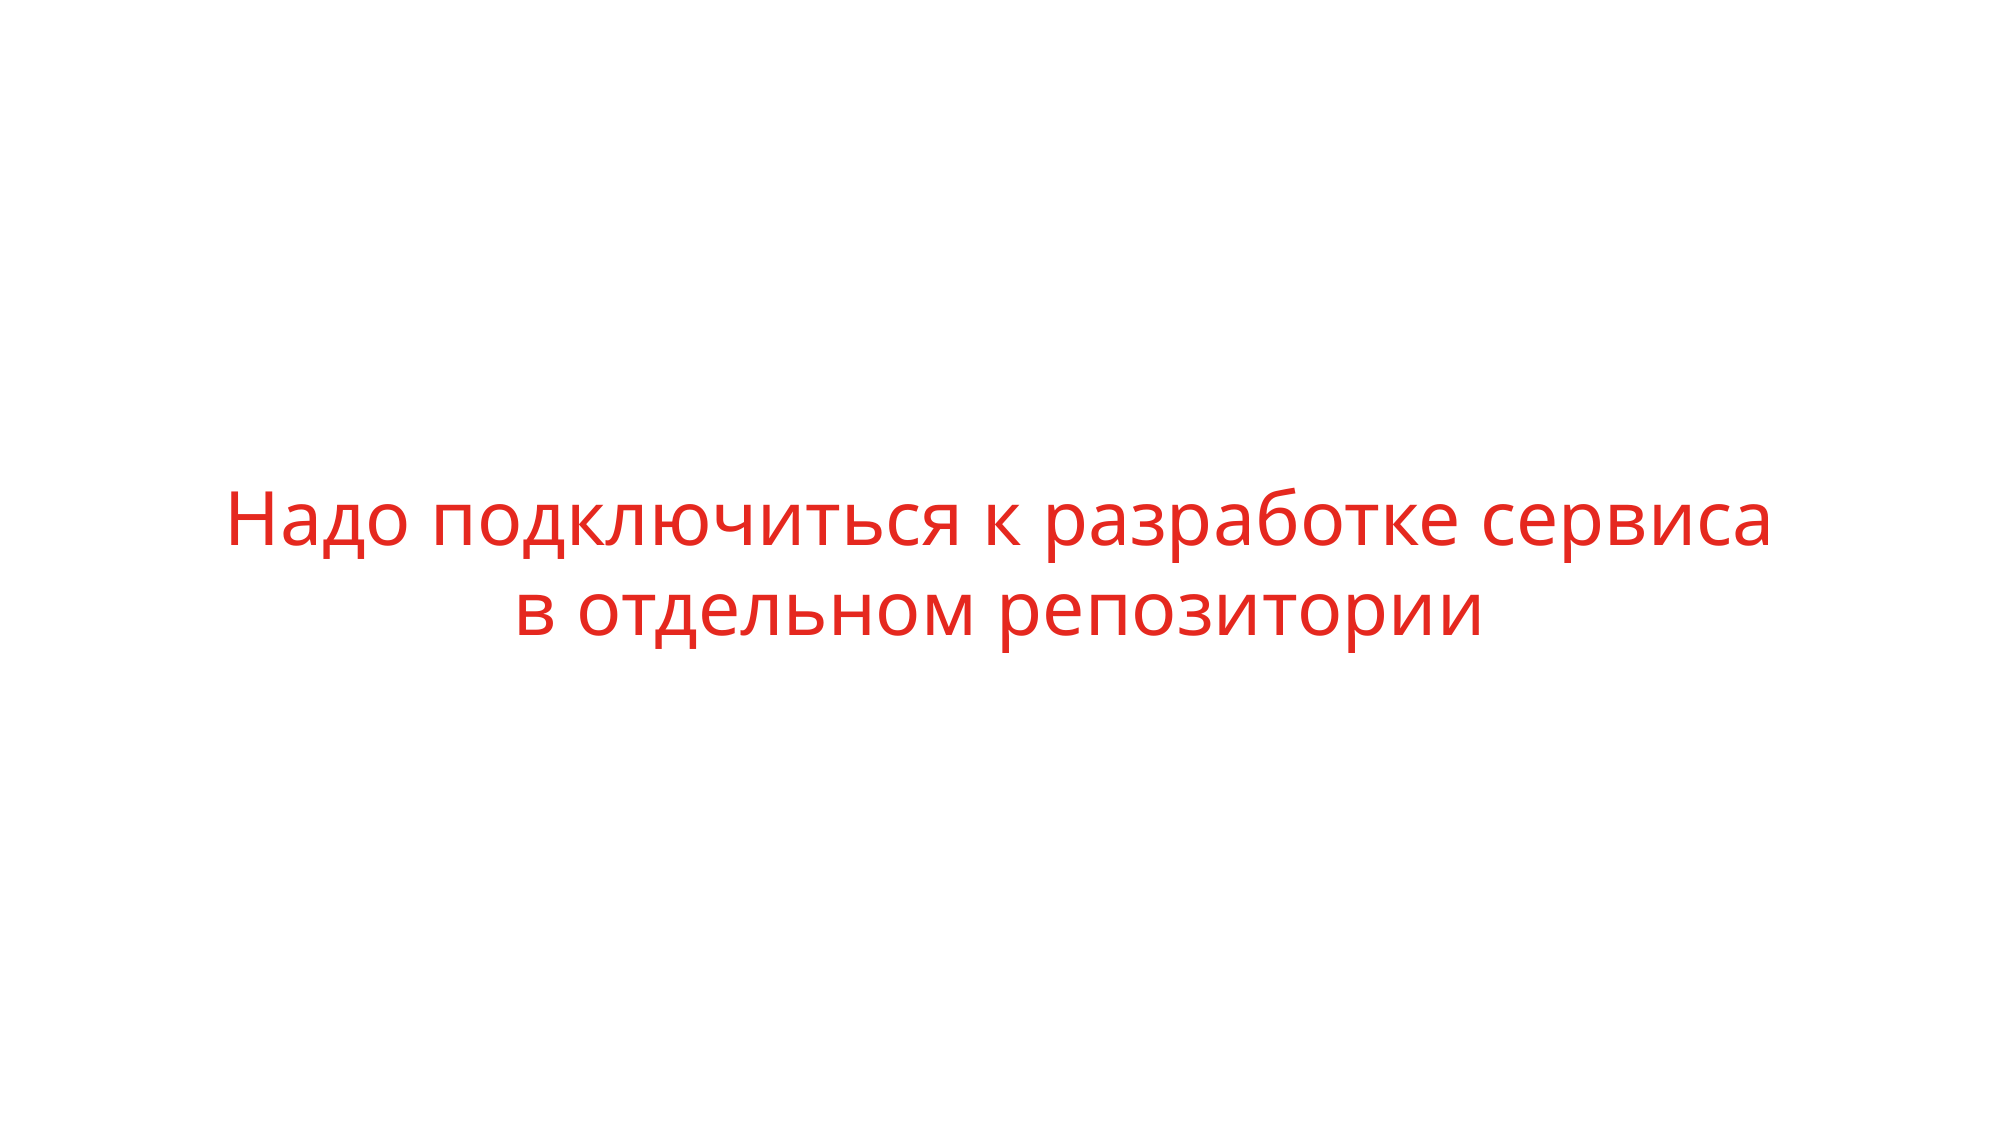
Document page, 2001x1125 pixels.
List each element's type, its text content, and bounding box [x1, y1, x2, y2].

title Надо подключиться к разработке сервиса в отдельном репозитории [208, 290, 1792, 847]
